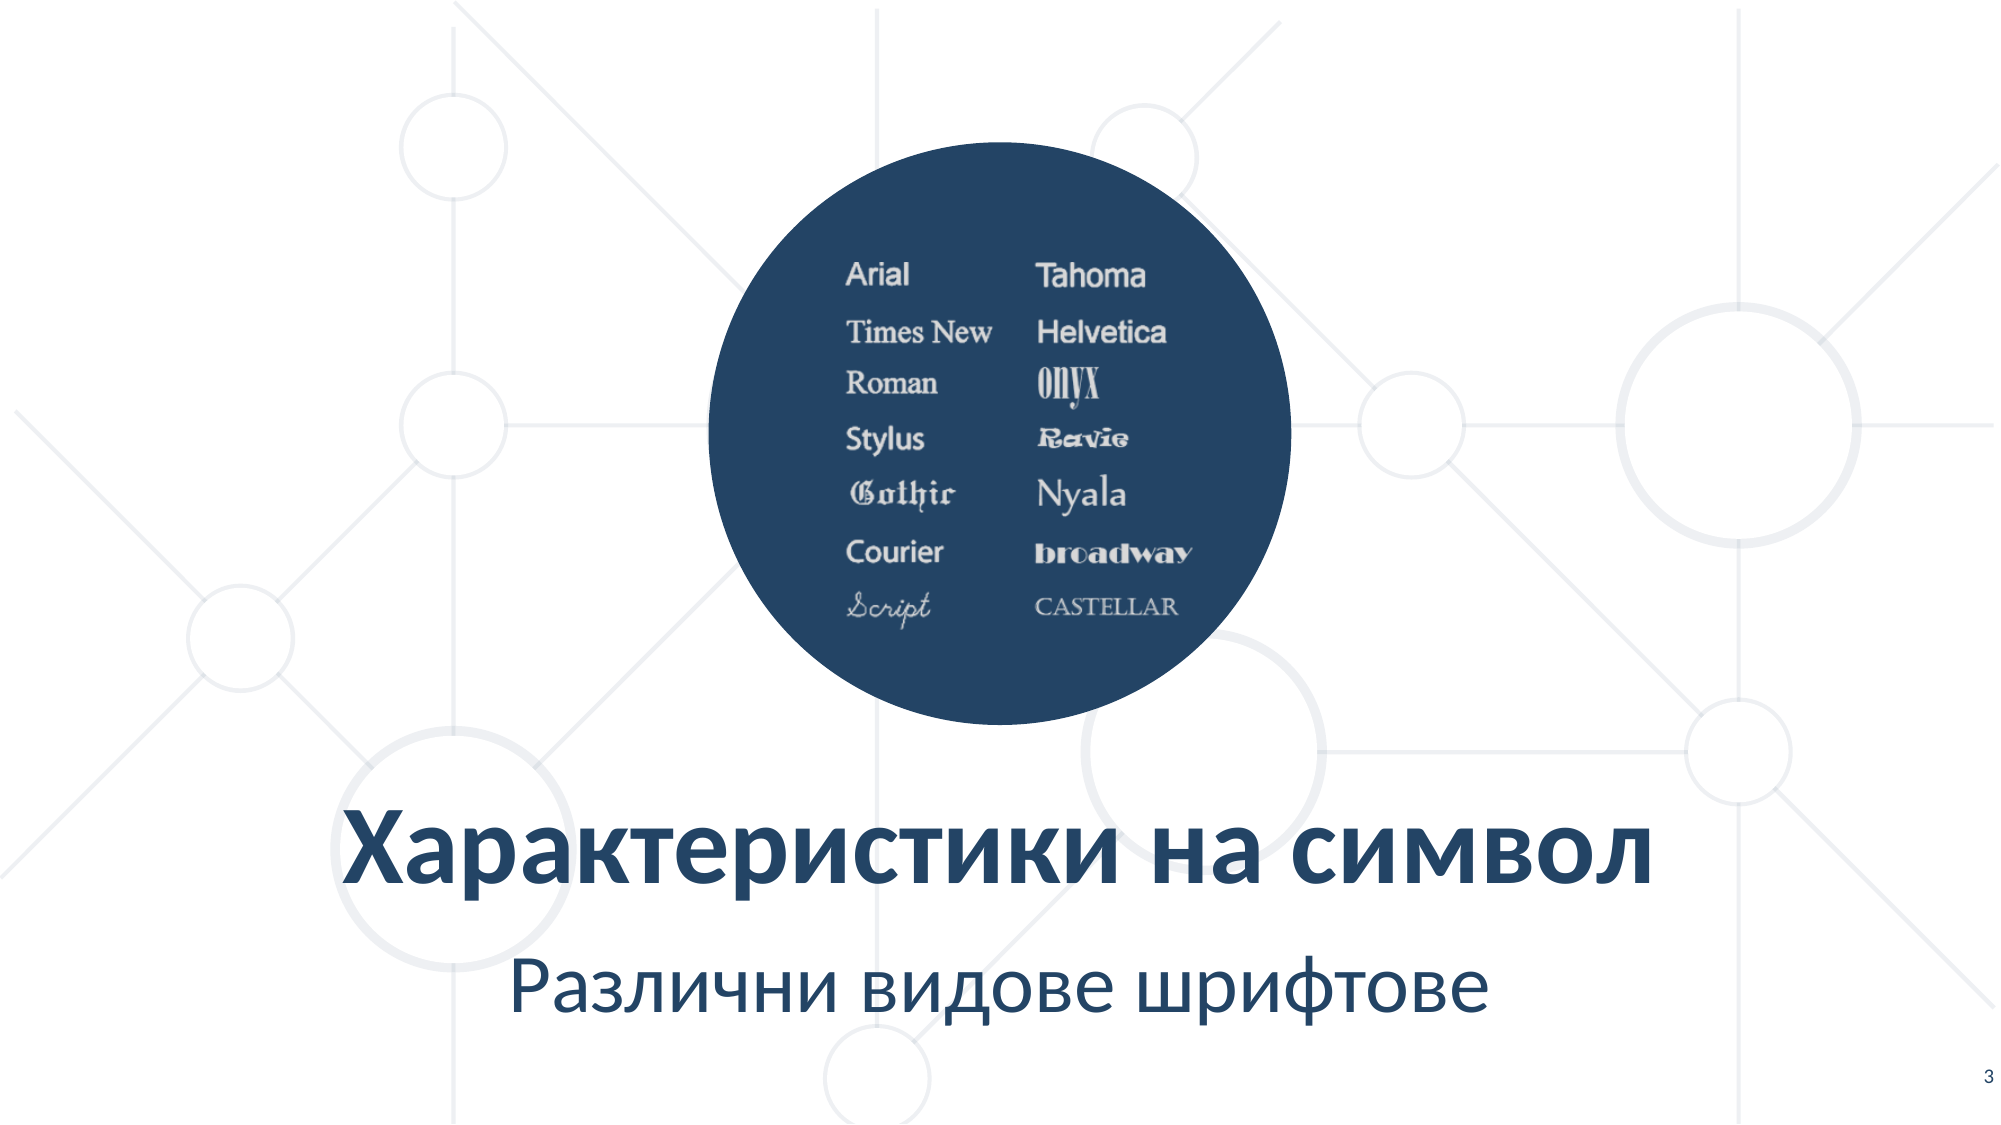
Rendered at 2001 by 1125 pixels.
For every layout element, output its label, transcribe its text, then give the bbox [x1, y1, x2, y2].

list Характеристики на символ [100, 771, 1900, 898]
picture [823, 262, 1242, 630]
slide_number 3 [1929, 1049, 2000, 1100]
list Различни видове шрифтове [100, 921, 1900, 1032]
